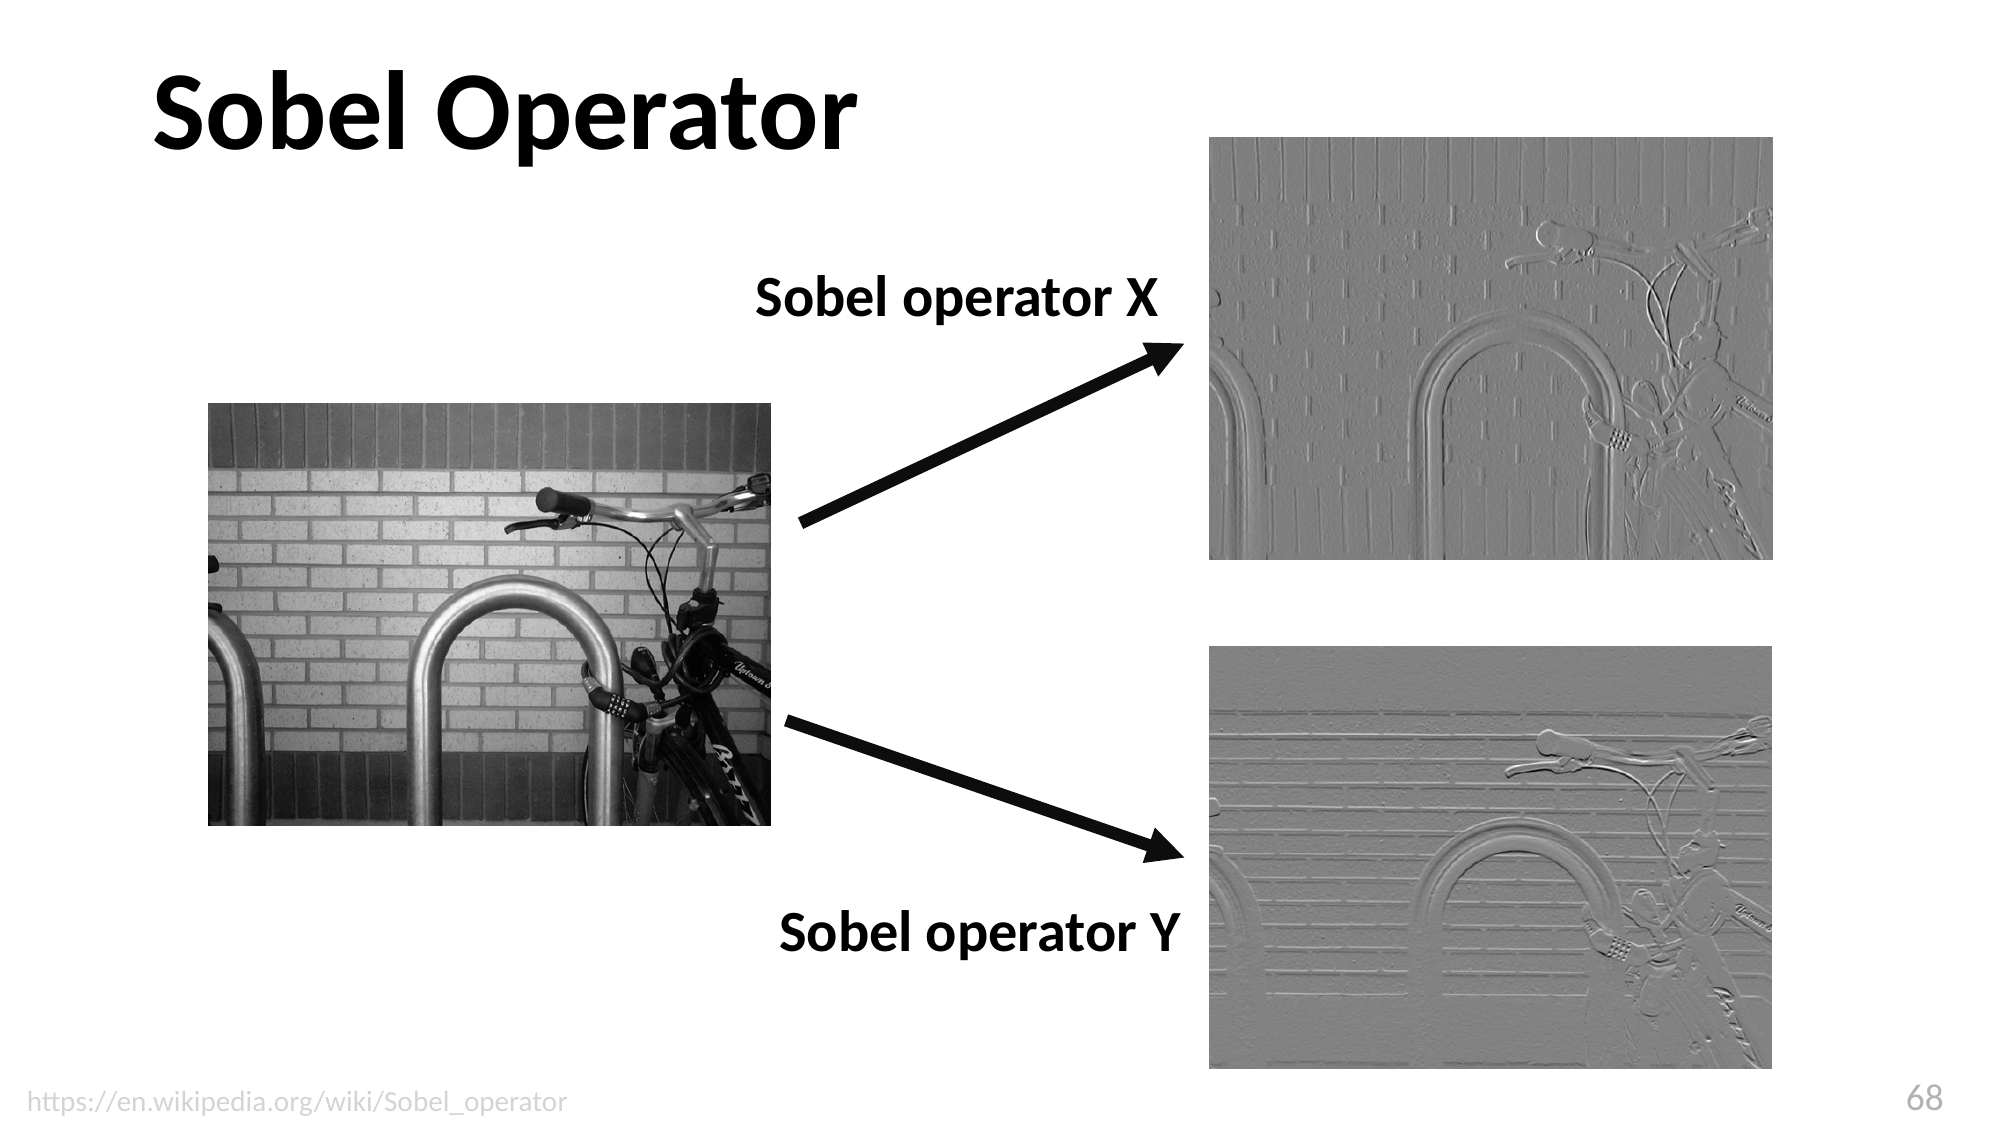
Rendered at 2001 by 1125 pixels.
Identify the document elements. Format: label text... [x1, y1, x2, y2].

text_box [800, 343, 1185, 524]
slide_number 68 [1508, 1065, 1959, 1125]
text_box Sobel operator Y [755, 894, 1205, 979]
picture [208, 403, 771, 826]
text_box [786, 720, 1185, 858]
text_box Sobel operator X [732, 258, 1182, 344]
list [1209, 646, 1772, 1069]
text_box https://en.wikipedia.org/wiki/Sobel_operator [12, 1074, 584, 1125]
title Sobel Operator [137, 28, 1863, 199]
picture [1209, 137, 1773, 560]
